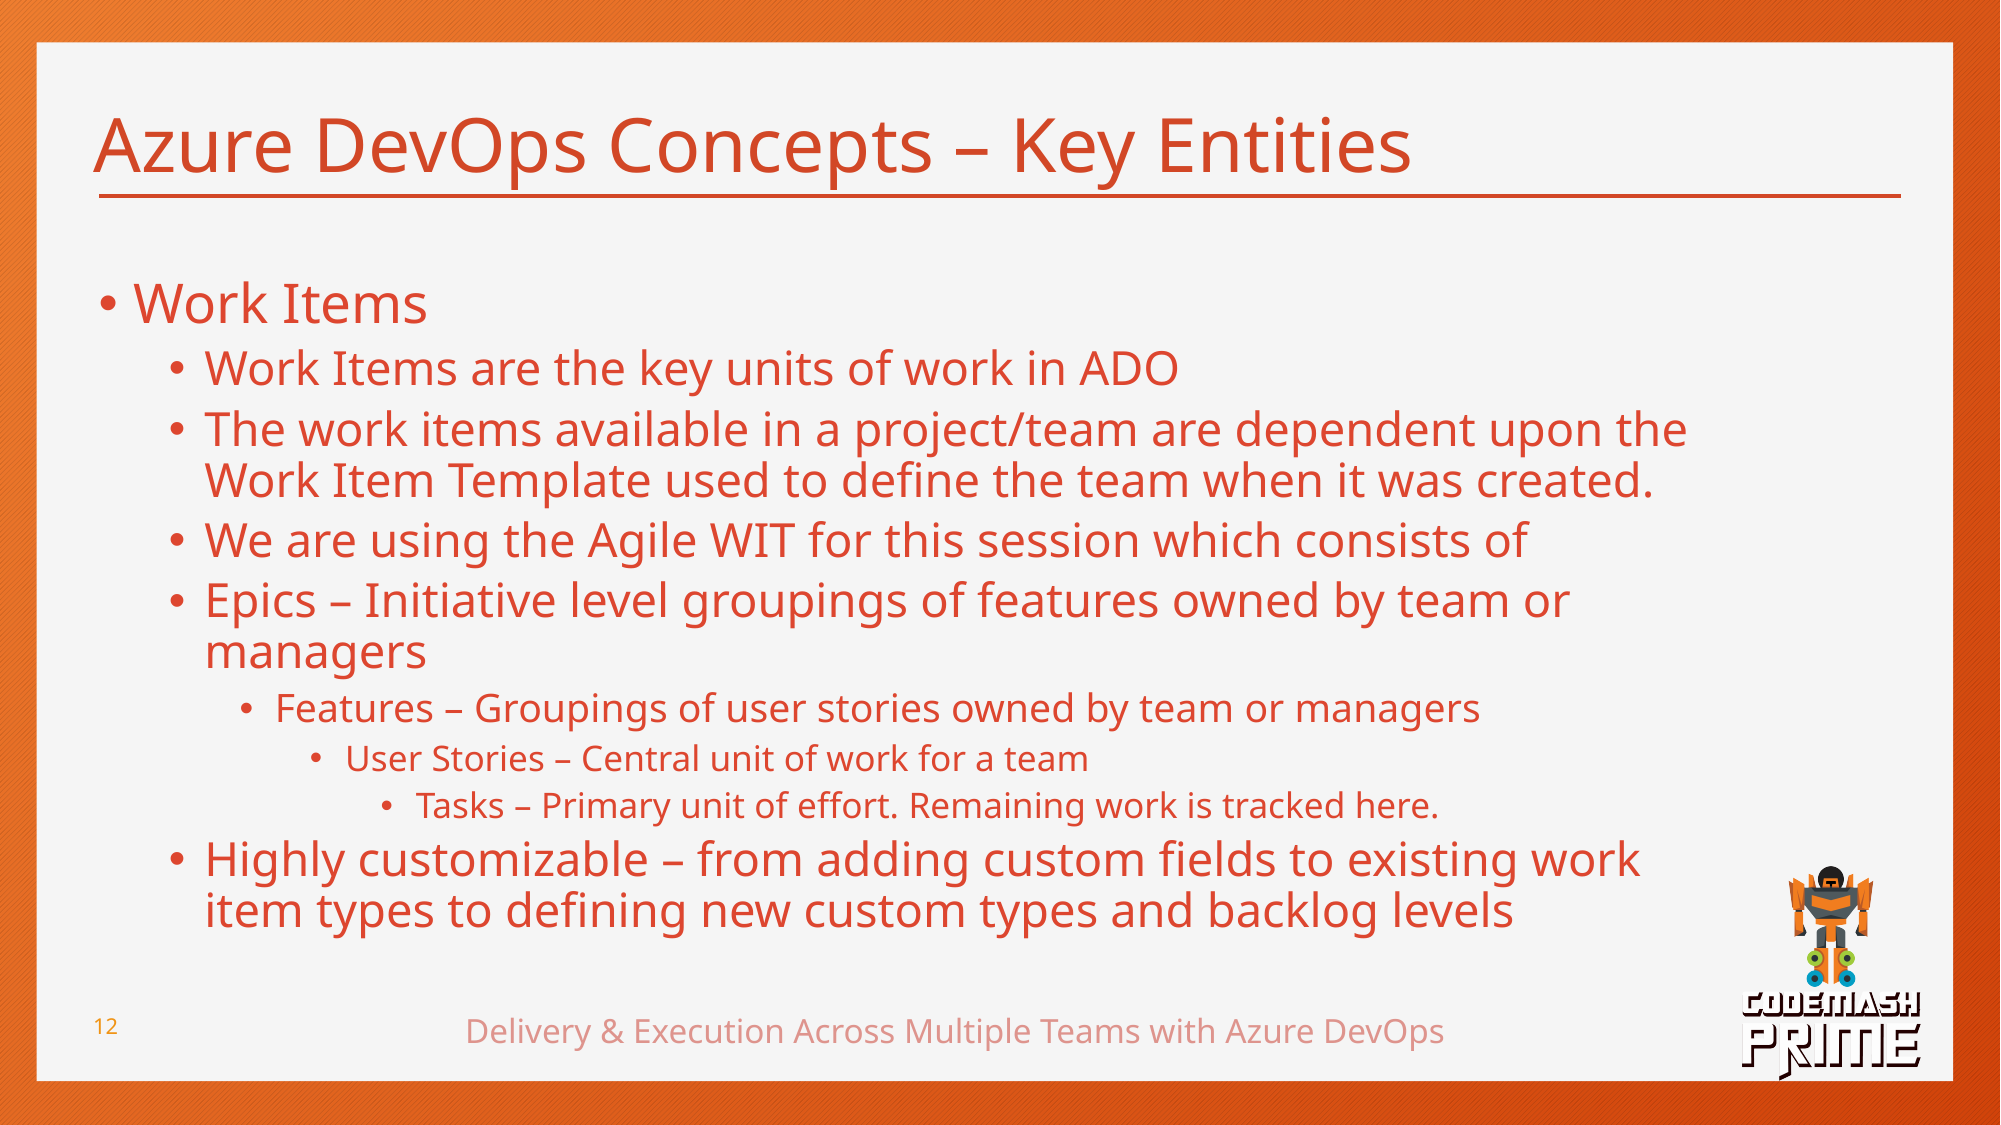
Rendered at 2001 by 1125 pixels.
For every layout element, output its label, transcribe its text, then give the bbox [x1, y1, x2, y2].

picture [1742, 866, 1921, 1081]
title Azure DevOps Concepts – Key Entities [78, 83, 1656, 213]
footer Delivery & Execution Across Multiple Teams with Azure DevOps [188, 1005, 1724, 1061]
list Work Items Work Items are the key units of work in ADO The work items available in a project/team are dependent upon the Work Item Template used to define the team when it was created. We are using the Agile WIT for this session which consists of Epics – Initiative level groupings of features owned by team or managers Features – Groupings of user stories owned by team or managers User Stories – Central unit of work for a team Tasks – Primary unit of effort. Remaining work is tracked here. Highly customizable – from adding custom fields to existing work item types to defining new custom types and backlog levels [83, 268, 1724, 988]
